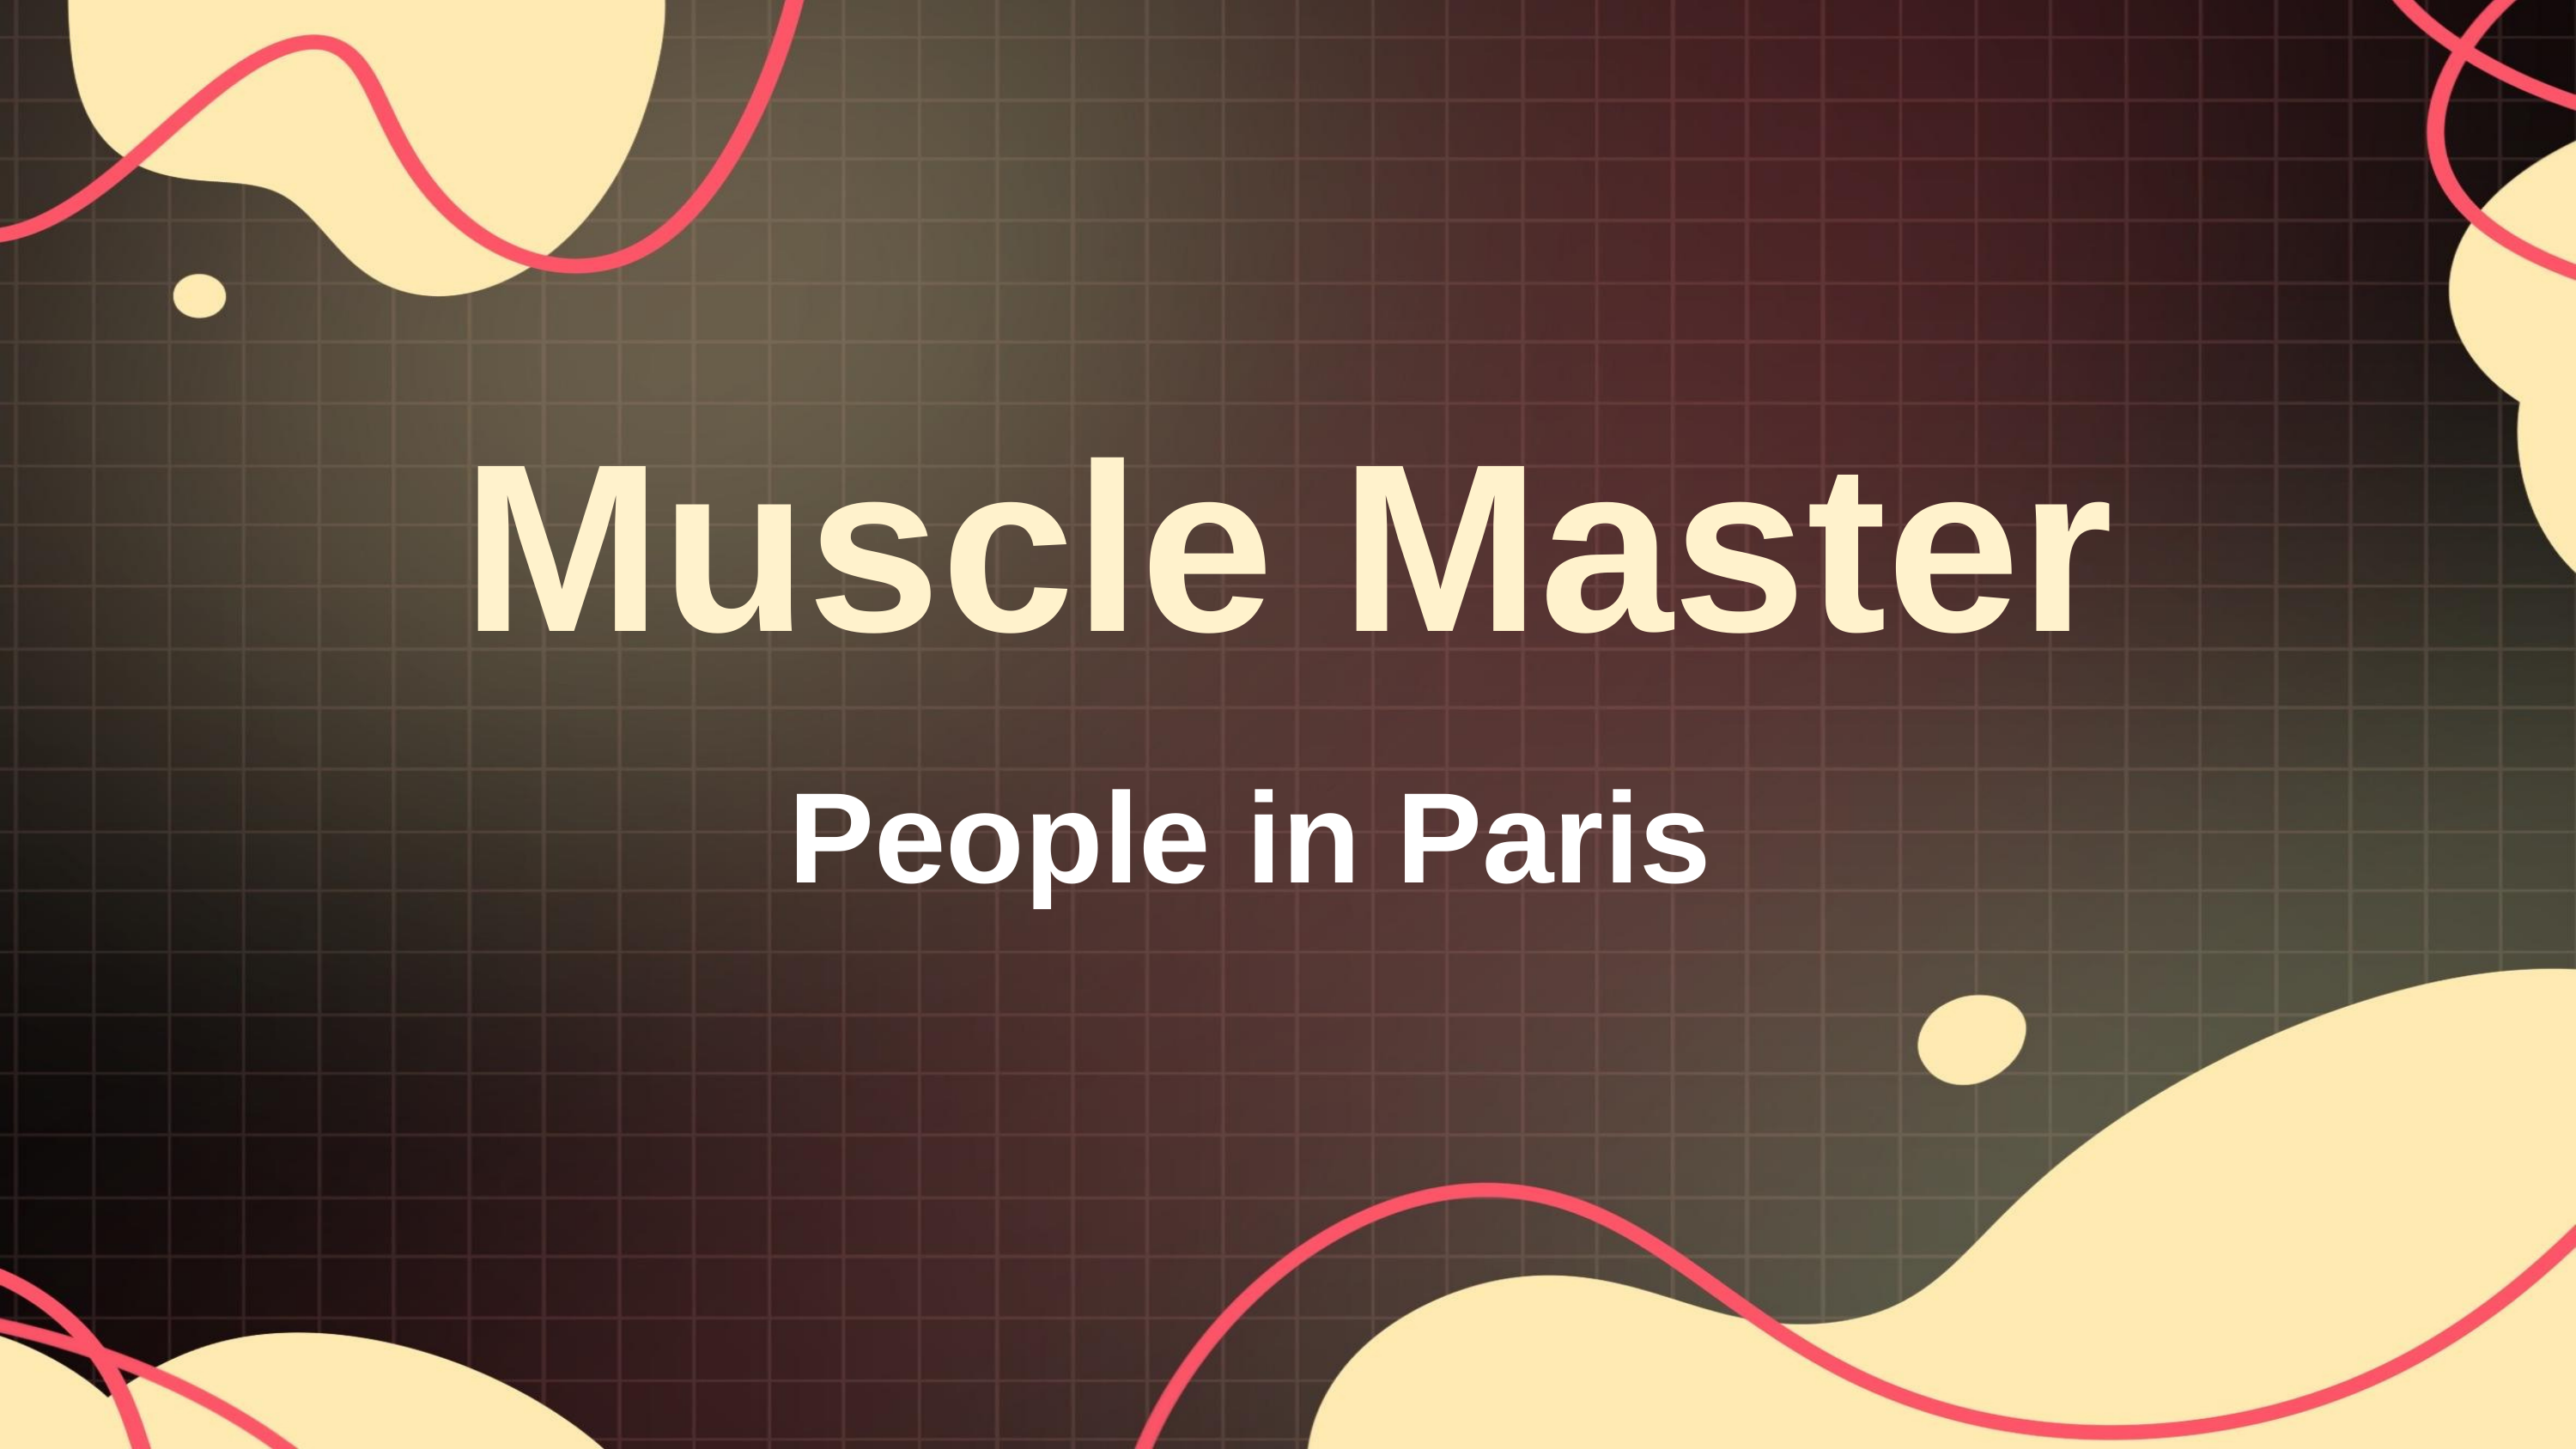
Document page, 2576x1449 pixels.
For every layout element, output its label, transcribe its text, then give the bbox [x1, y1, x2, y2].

text_box [0, 0, 2576, 1449]
text_box People in Paris [365, 651, 2136, 909]
text_box Muscle Master [324, 391, 2252, 680]
